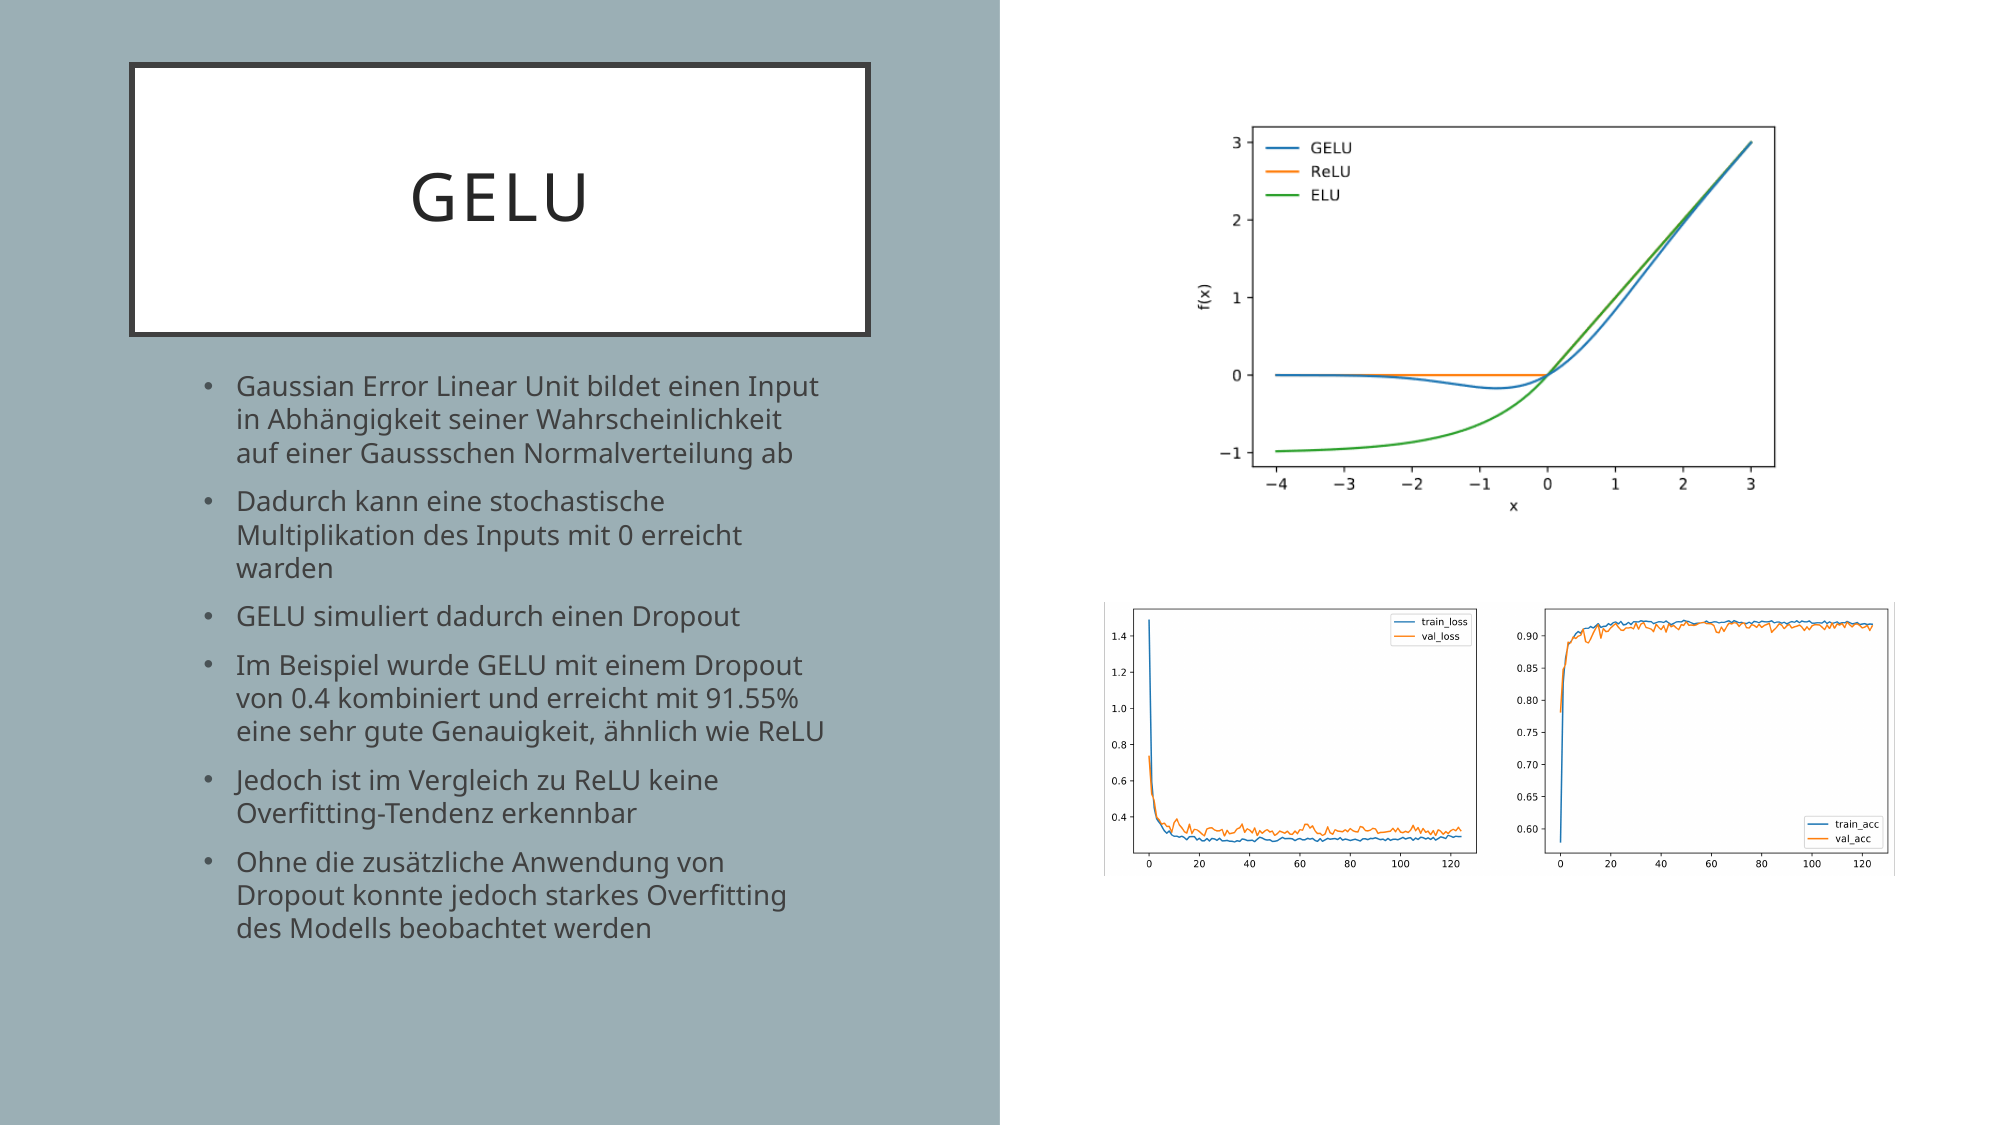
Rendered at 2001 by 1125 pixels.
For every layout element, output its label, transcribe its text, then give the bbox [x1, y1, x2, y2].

title GELU [129, 62, 871, 337]
list Gaussian Error Linear Unit bildet einen Input in Abhängigkeit seiner Wahrscheinlichkeit auf einer Gaussschen Normalverteilung ab Dadurch kann eine stochastische Multiplikation des Inputs mit 0 erreicht warden GELU simuliert dadurch einen Dropout Im Beispiel wurde GELU mit einem Dropout von 0.4 kombiniert und erreicht mit 91.55% eine sehr gute Genauigkeit, ähnlich wie ReLU Jedoch ist im Vergleich zu ReLU keine Overfitting-Tendenz erkennbar Ohne die zusätzliche Anwendung von Dropout konnte jedoch starkes Overfitting des Modells beobachtet werden [188, 361, 842, 971]
picture [1167, 104, 1833, 523]
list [1104, 602, 1895, 876]
text_box [999, 0, 2000, 1125]
